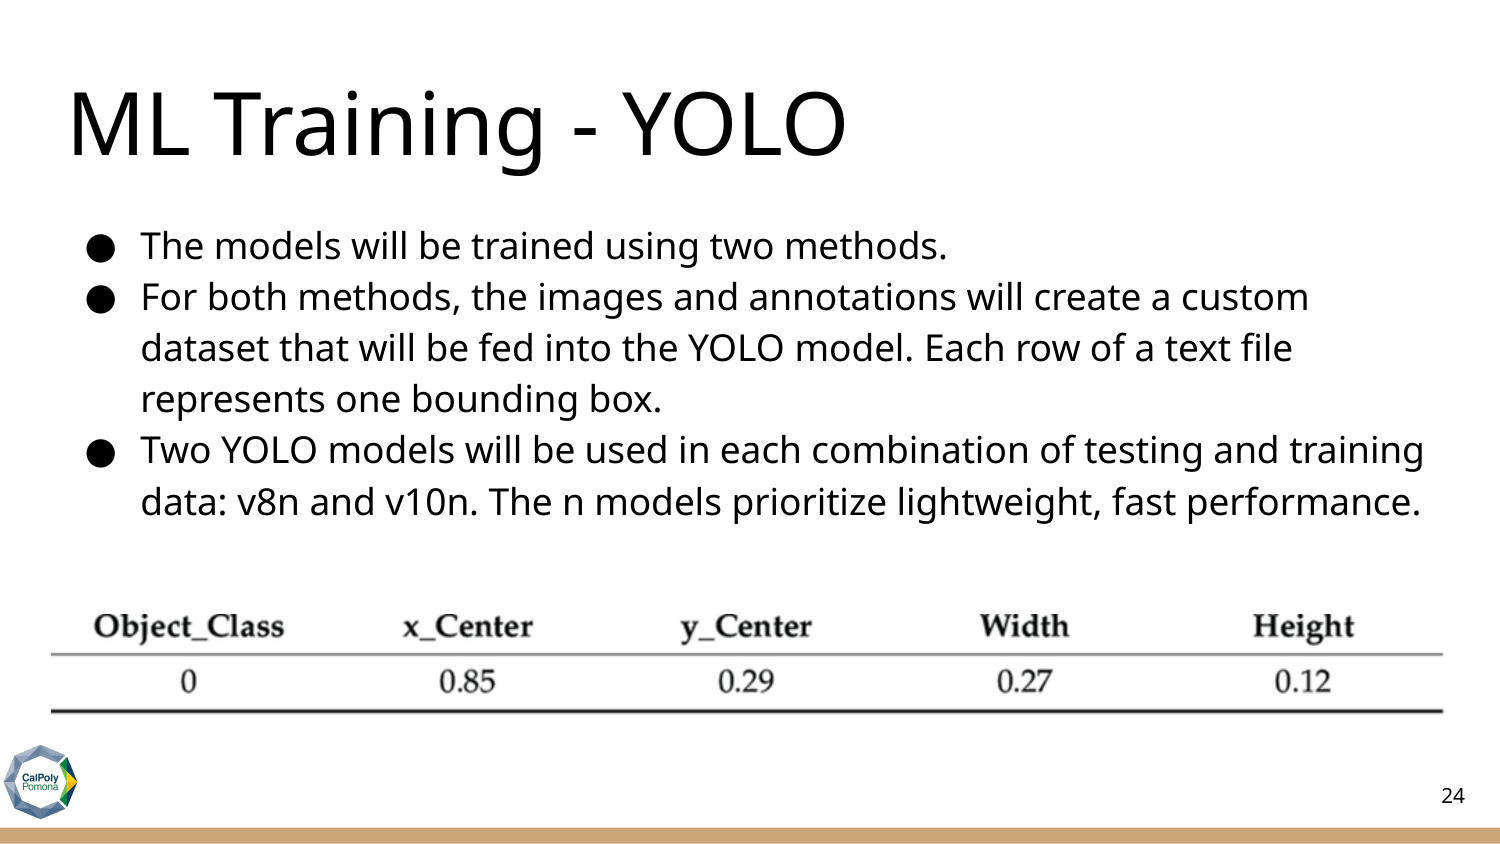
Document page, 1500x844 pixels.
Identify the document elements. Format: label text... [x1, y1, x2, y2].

list The models will be trained using two methods. For both methods, the images and annotations will create a custom dataset that will be fed into the YOLO model. Each row of a text file represents one bounding box. Two YOLO models will be used in each combination of testing and training data: v8n and v10n. The n models prioritize lightweight, fast performance. [51, 200, 1449, 588]
picture [50, 614, 1450, 717]
slide_number 24 [1389, 764, 1480, 830]
title ML Training - YOLO [51, 51, 1449, 189]
picture [0, 742, 111, 822]
